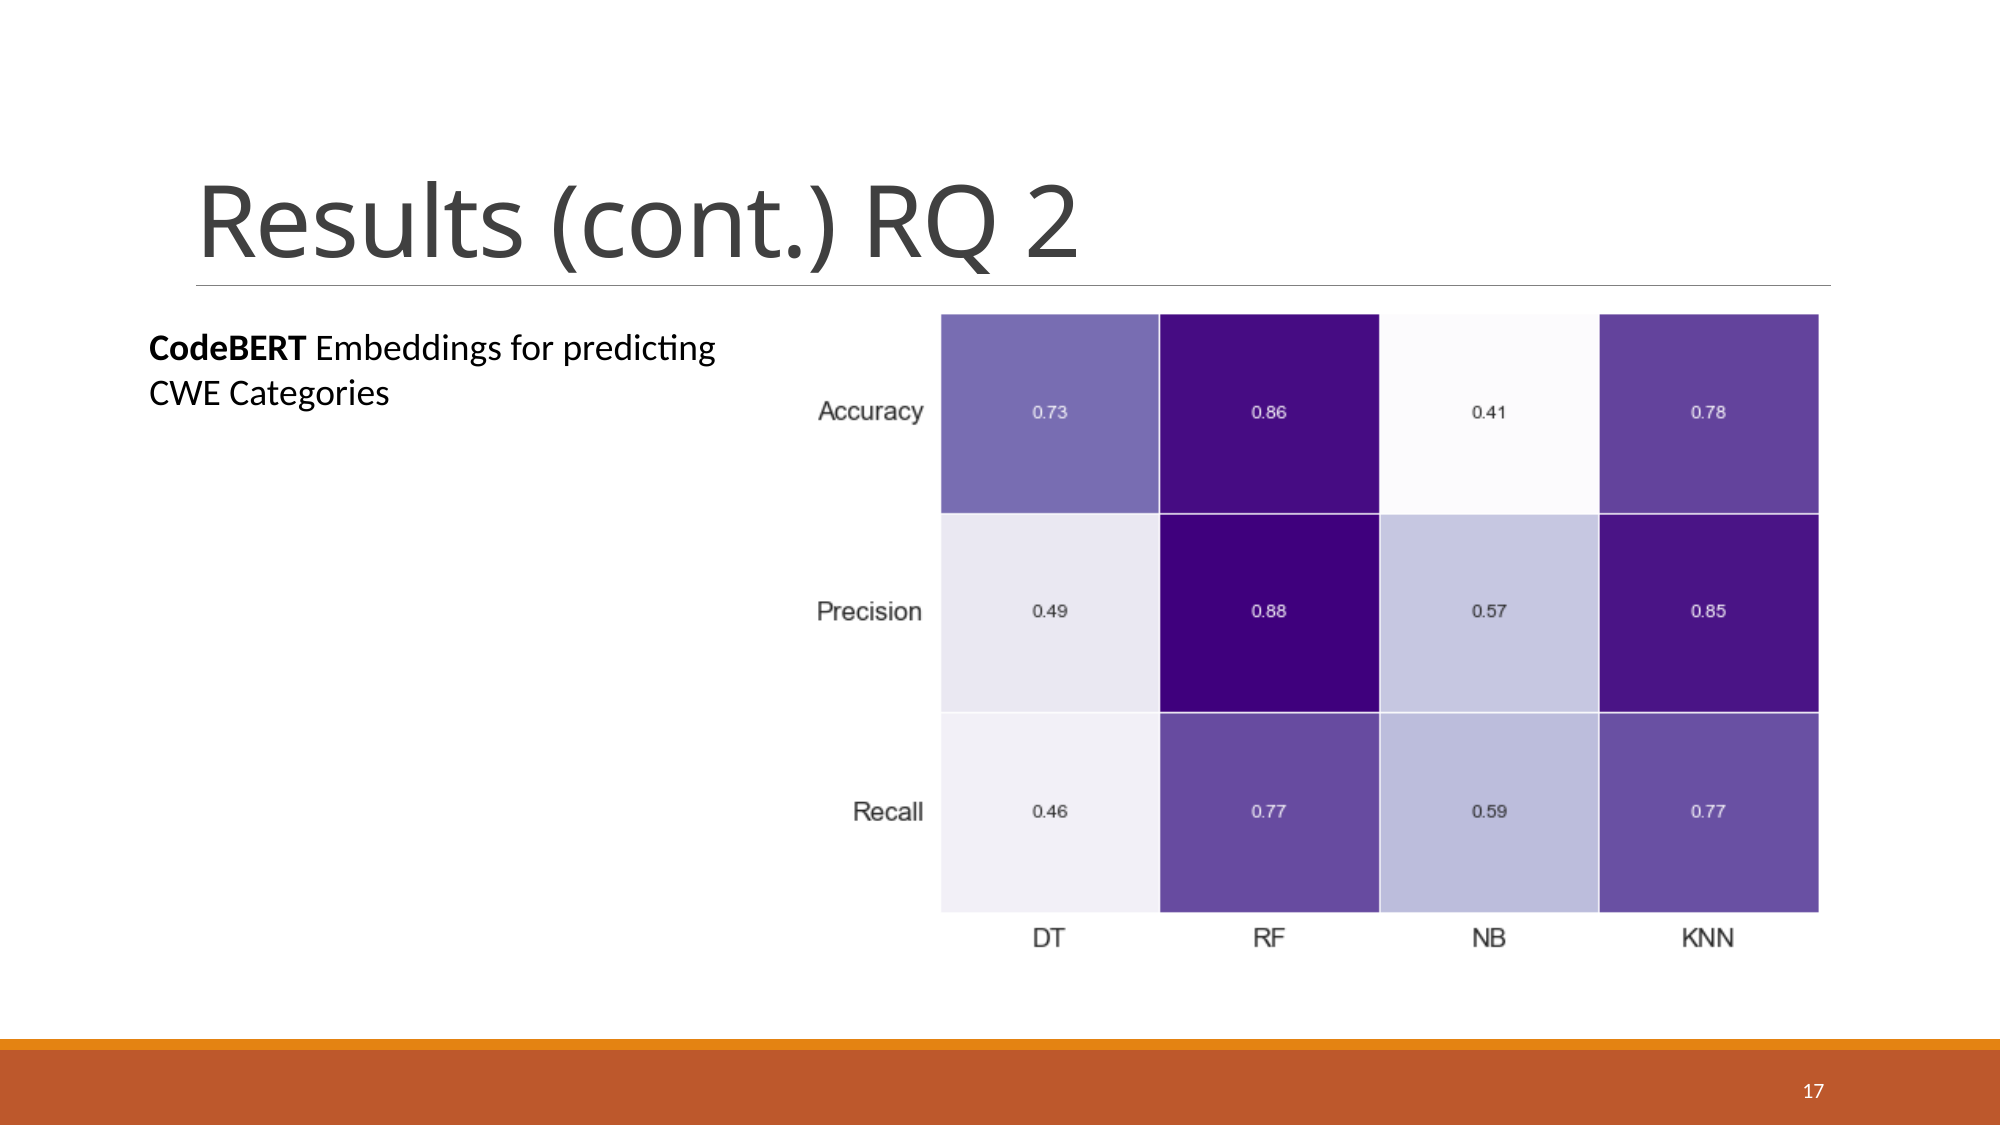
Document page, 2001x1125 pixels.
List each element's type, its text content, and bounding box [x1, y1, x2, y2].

text_box CodeBERT Embeddings for predicting CWE Categories [134, 315, 732, 421]
slide_number 17 [1624, 1059, 1840, 1120]
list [805, 302, 1831, 964]
title Results (cont.) RQ 2 [180, 47, 1830, 285]
